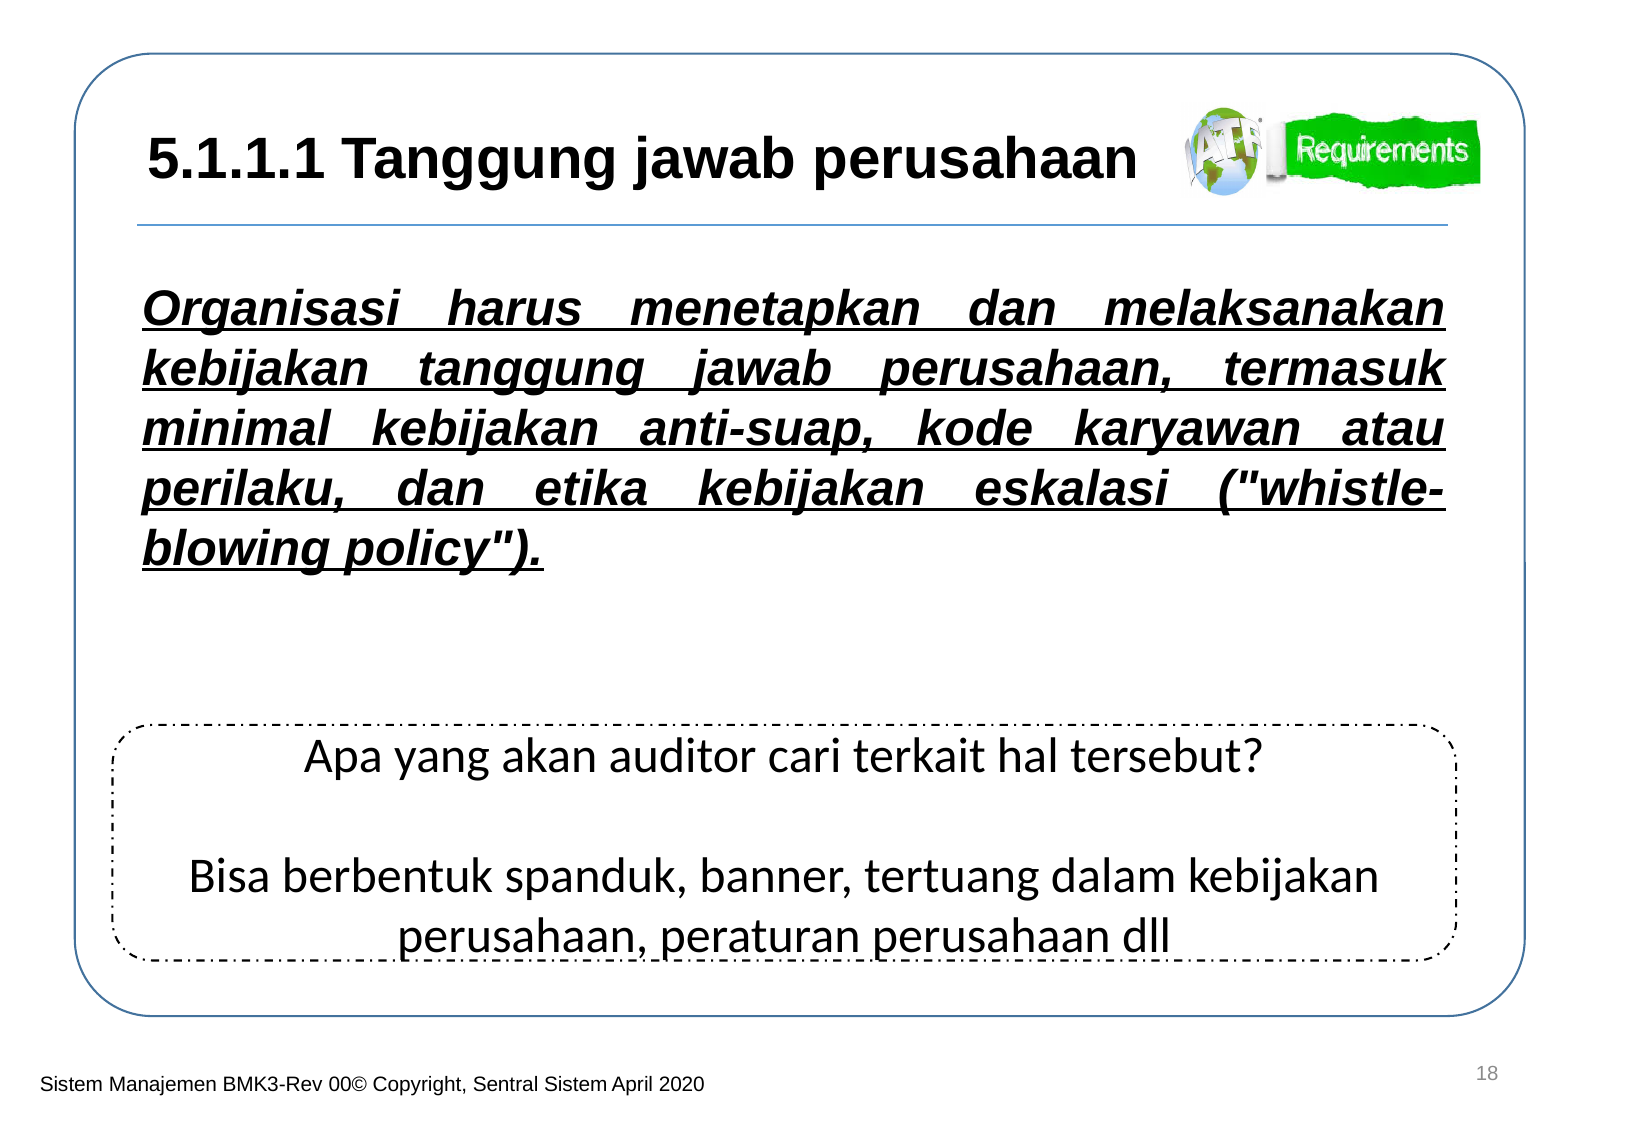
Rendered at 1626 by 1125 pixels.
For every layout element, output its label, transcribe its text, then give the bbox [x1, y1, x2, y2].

text_box Organisasi harus menetapkan dan melaksanakan kebijakan tanggung jawab perusahaan, termasuk minimal kebijakan anti-suap, kode karyawan atau perilaku, dan etika kebijakan eskalasi ("whistle-blowing policy"). [127, 267, 1461, 583]
text_box [73, 52, 1526, 1018]
text_box 5.1.1.1 Tanggung jawab perusahaan [127, 112, 1161, 198]
slide_number 18 [1147, 1042, 1514, 1103]
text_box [1180, 102, 1481, 198]
text_box Sistem Manajemen BMK3-Rev 00© Copyright, Sentral Sistem April 2020 [24, 1062, 813, 1123]
text_box Apa yang akan auditor cari terkait hal tersebut? Bisa berbentuk spanduk, banner, tertuang dalam kebijakan perusahaan, peraturan perusahaan dll [111, 723, 1458, 962]
